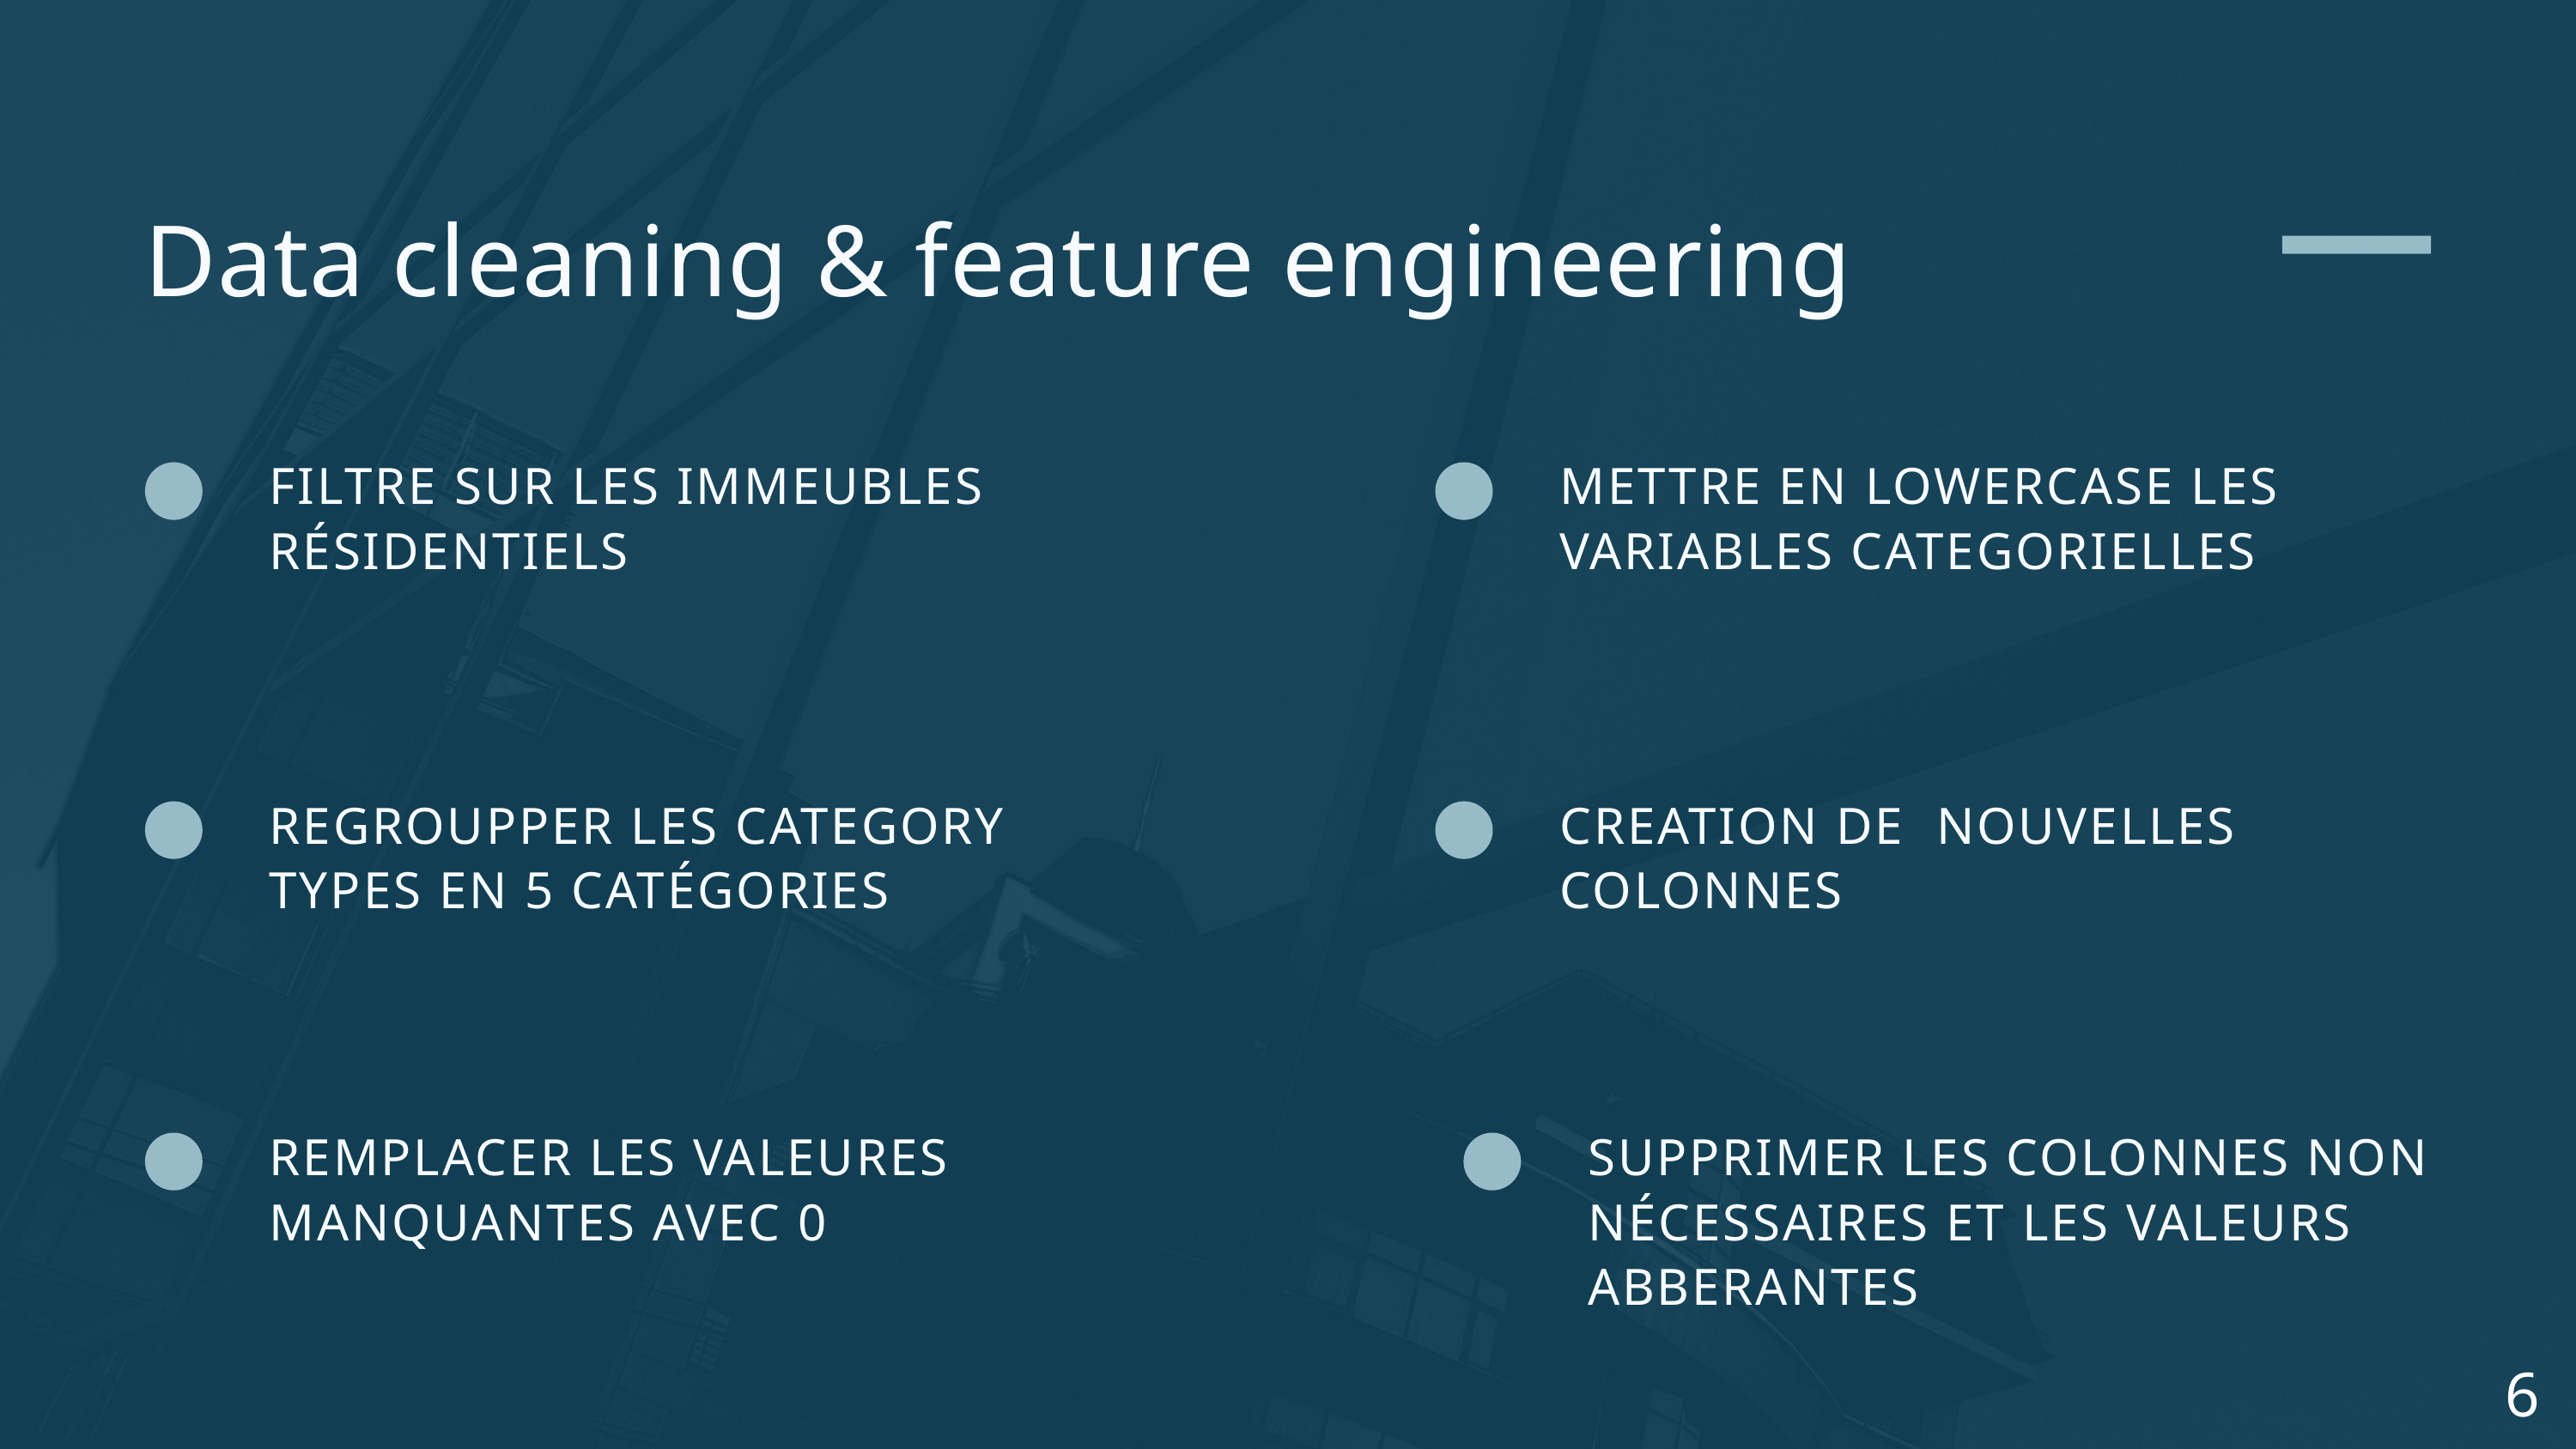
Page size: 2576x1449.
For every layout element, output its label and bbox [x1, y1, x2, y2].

text_box [144, 791, 1141, 973]
picture [0, 0, 2576, 1449]
text_box [1463, 1123, 2460, 1312]
text_box [1435, 791, 2432, 973]
text_box [1435, 452, 2432, 634]
text_box [144, 452, 1141, 634]
text_box [144, 1123, 1141, 1304]
